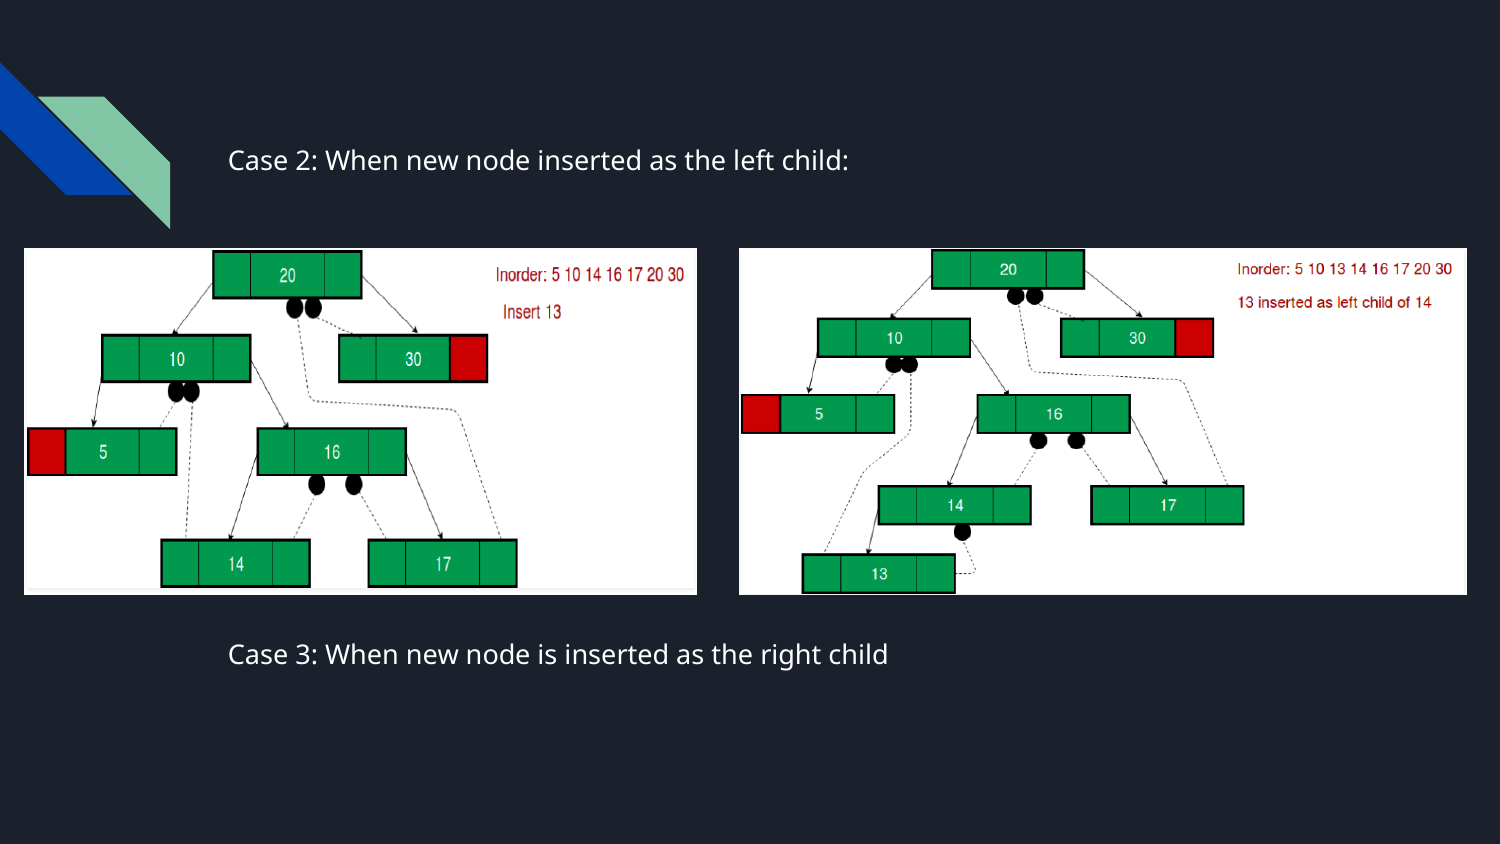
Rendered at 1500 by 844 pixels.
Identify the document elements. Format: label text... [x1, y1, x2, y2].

picture [739, 248, 1467, 596]
list Case 2: When new node inserted as the left child: Case 3: When new node is inserted as the right child [212, 123, 1368, 735]
picture [24, 248, 697, 596]
